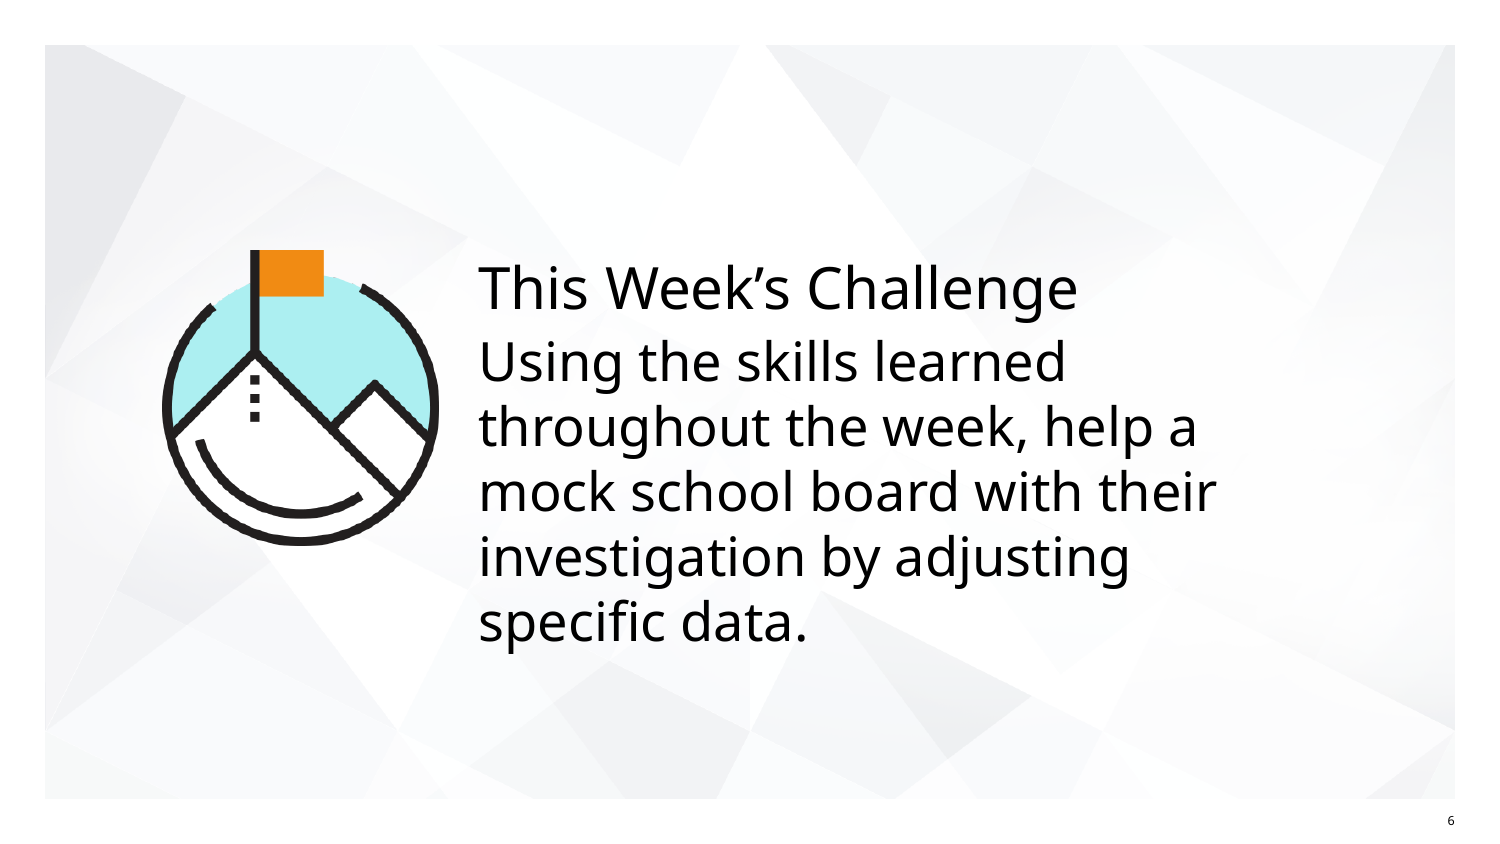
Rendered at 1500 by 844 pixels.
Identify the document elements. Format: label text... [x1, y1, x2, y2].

title This Week’s Challenge Using the skills learned throughout the week, help a mock school board with their investigation by adjusting specific data. [440, 251, 1375, 485]
picture [45, 45, 1455, 799]
